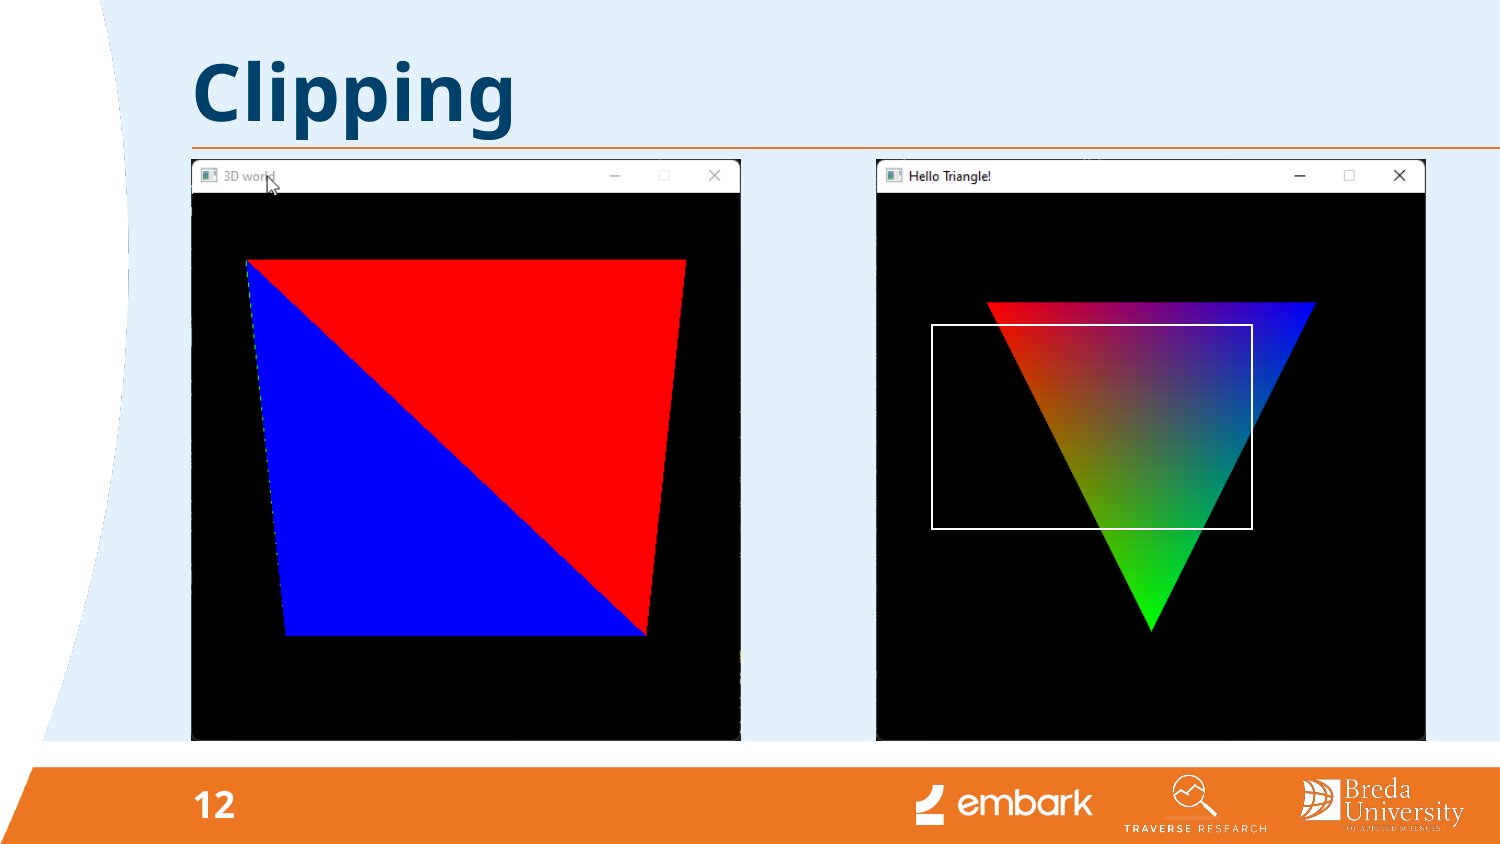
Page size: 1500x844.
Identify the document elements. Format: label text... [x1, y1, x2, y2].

picture [0, 0, 1500, 844]
slide_number 12 [177, 773, 351, 819]
title Clipping [191, 3, 1341, 138]
